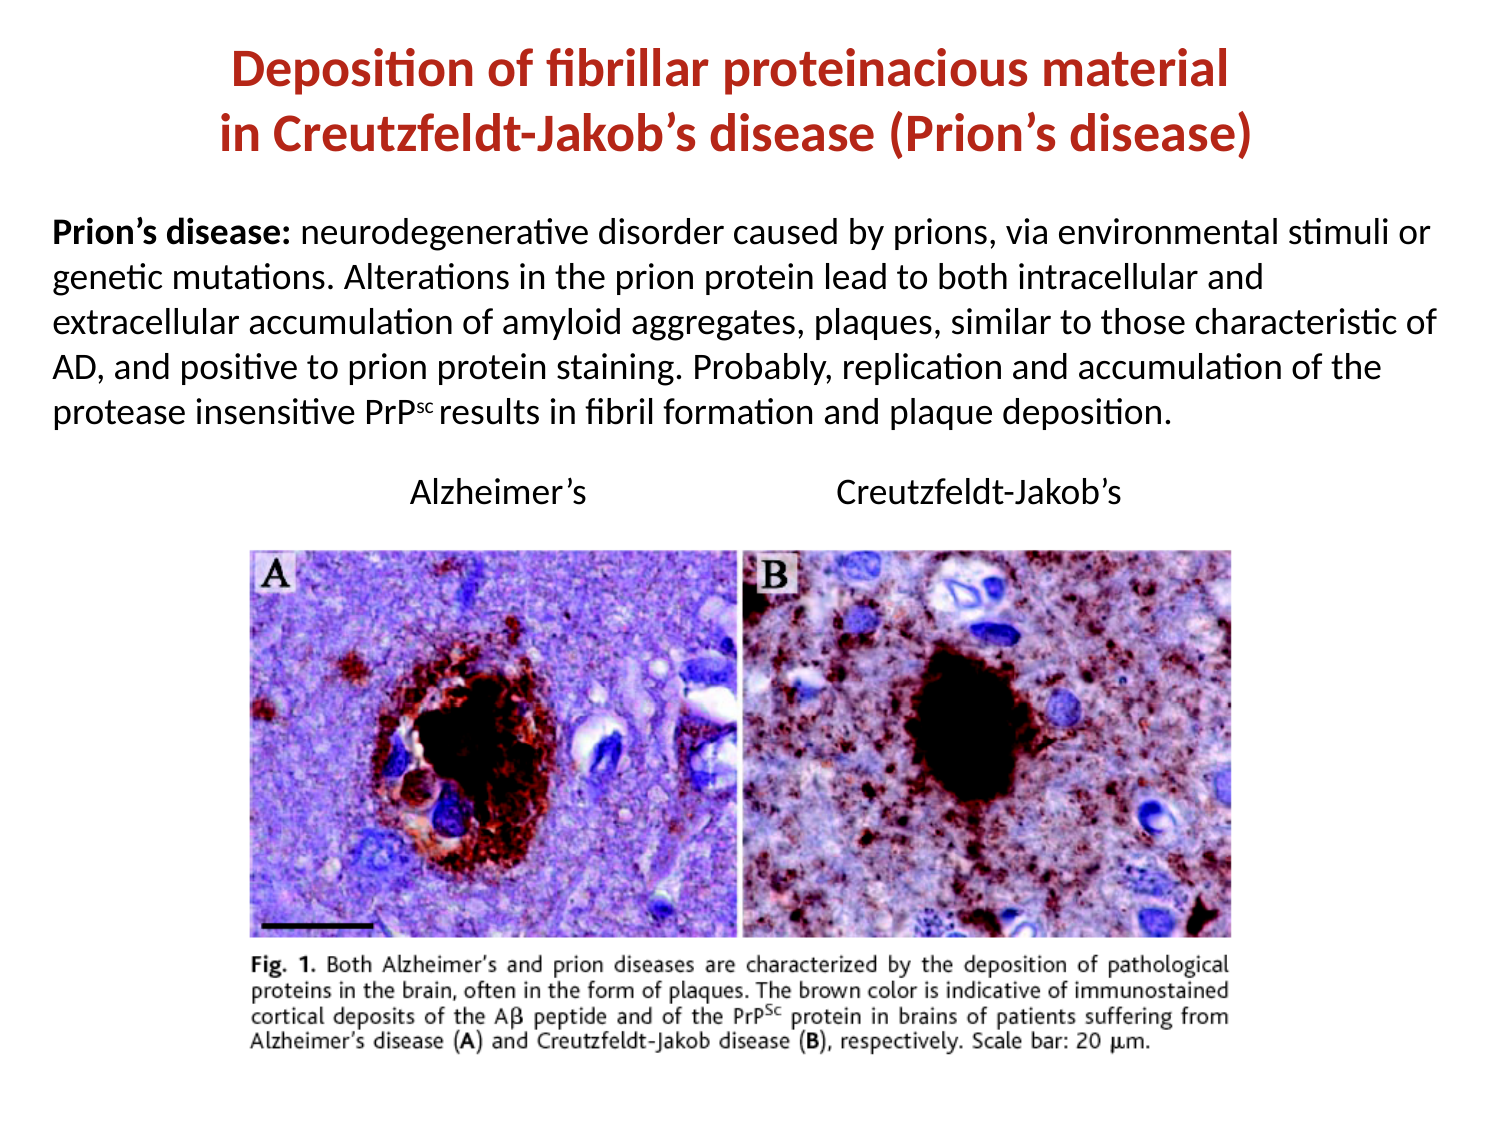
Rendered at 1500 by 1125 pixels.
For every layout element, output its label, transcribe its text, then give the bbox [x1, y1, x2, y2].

text_box Alzheimer’s [395, 459, 602, 520]
text_box Deposition of fibrillar proteinacious material in Creutzfeldt-Jakob’s disease (Prion’s disease) [204, 24, 1270, 170]
picture [237, 536, 1251, 1063]
text_box Creutzfeldt-Jakob’s [821, 460, 1137, 520]
text_box Prion’s disease: neurodegenerative disorder caused by prions, via environmental stimuli or genetic mutations. Alterations in the prion protein lead to both intracellular and extracellular accumulation of amyloid aggregates, plaques, similar to those characteristic of AD, and positive to prion protein staining. Probably, replication and accumulation of the protease insensitive PrPsc results in fibril formation and plaque deposition. [37, 199, 1475, 440]
